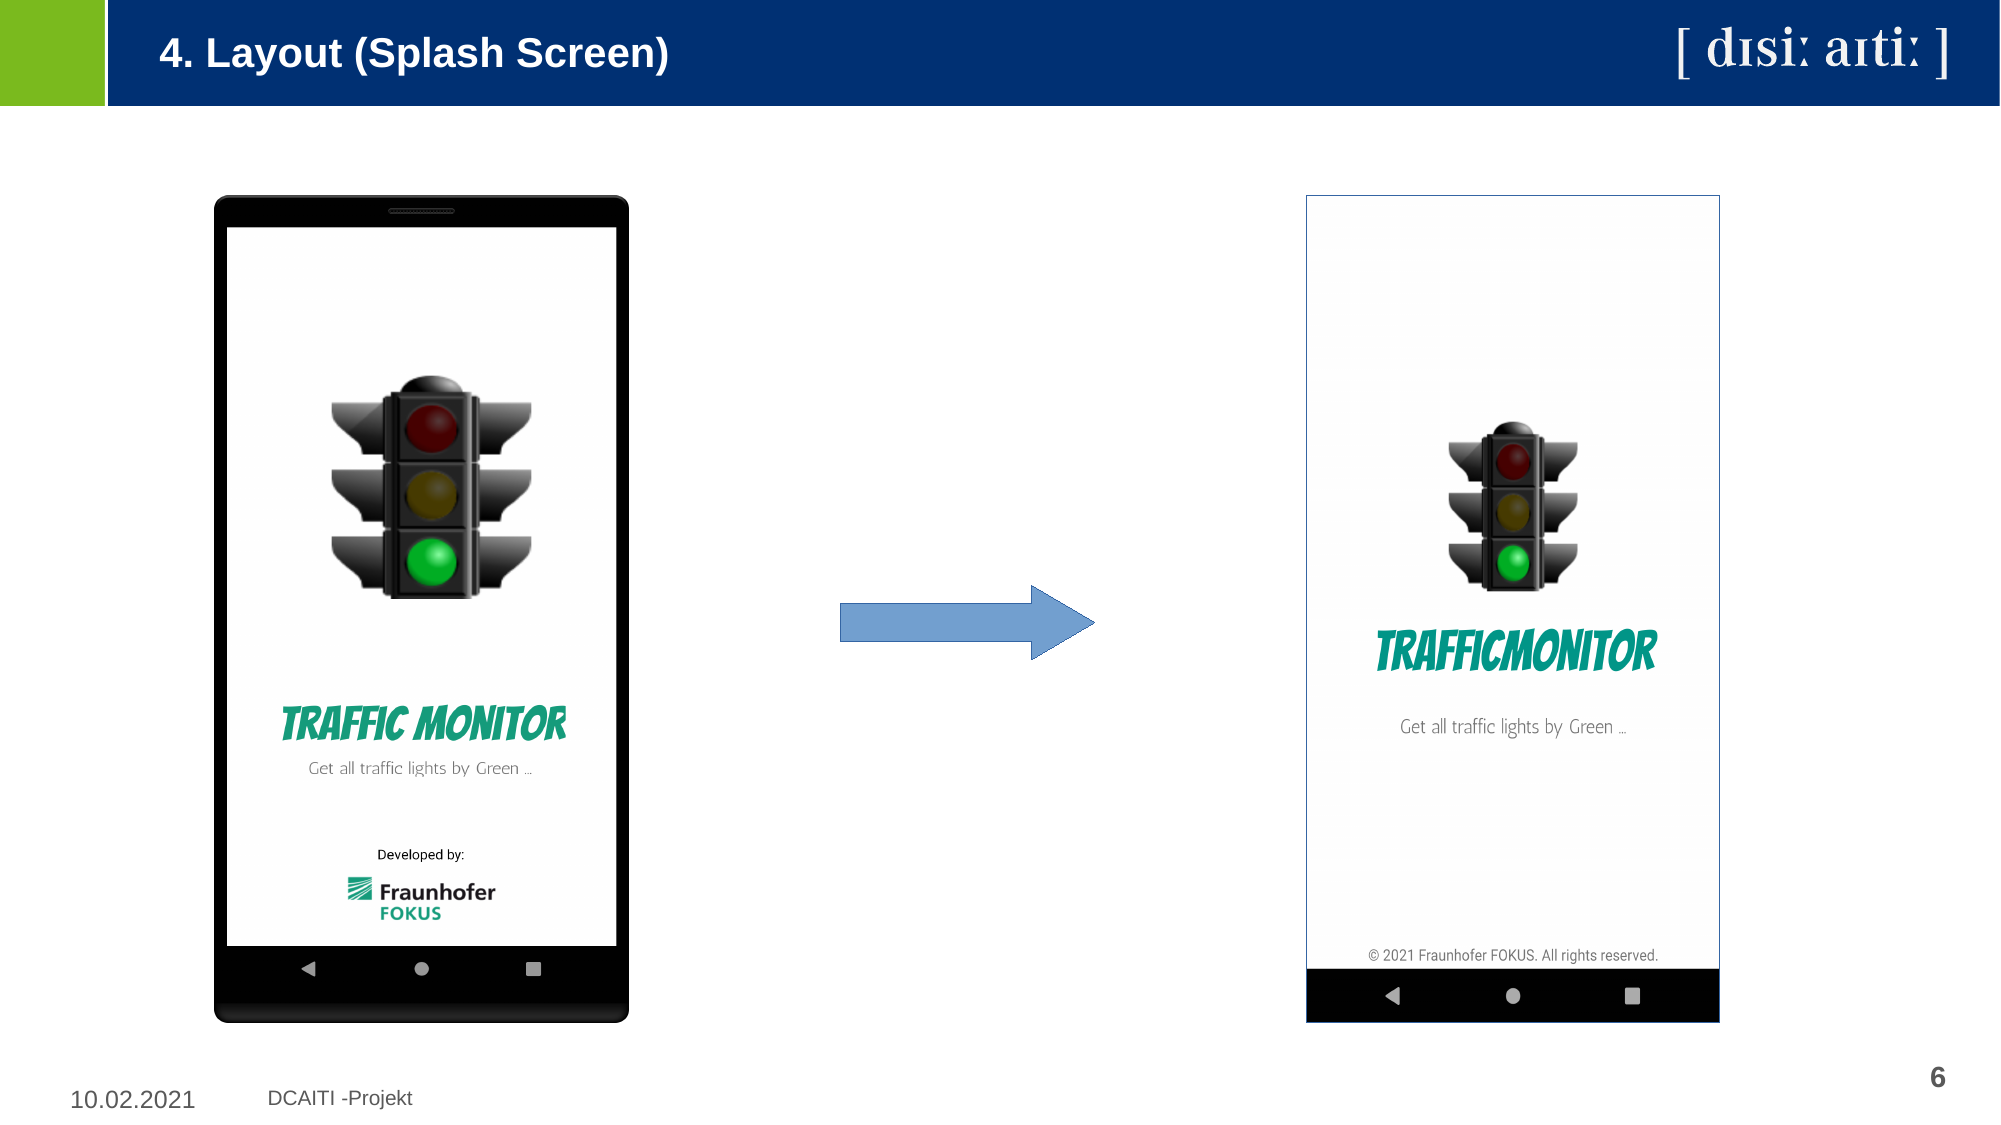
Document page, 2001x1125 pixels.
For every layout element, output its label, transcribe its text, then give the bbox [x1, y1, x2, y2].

text_box 4. Layout (Splash Screen) [106, 0, 1628, 107]
text_box 10.02.2021 [52, 1071, 215, 1125]
text_box 1 [1850, 1022, 1947, 1125]
text_box [840, 585, 1095, 660]
picture [214, 195, 629, 1023]
picture [1306, 195, 1721, 1023]
text_box DCAITI -Projekt [267, 1071, 1841, 1125]
